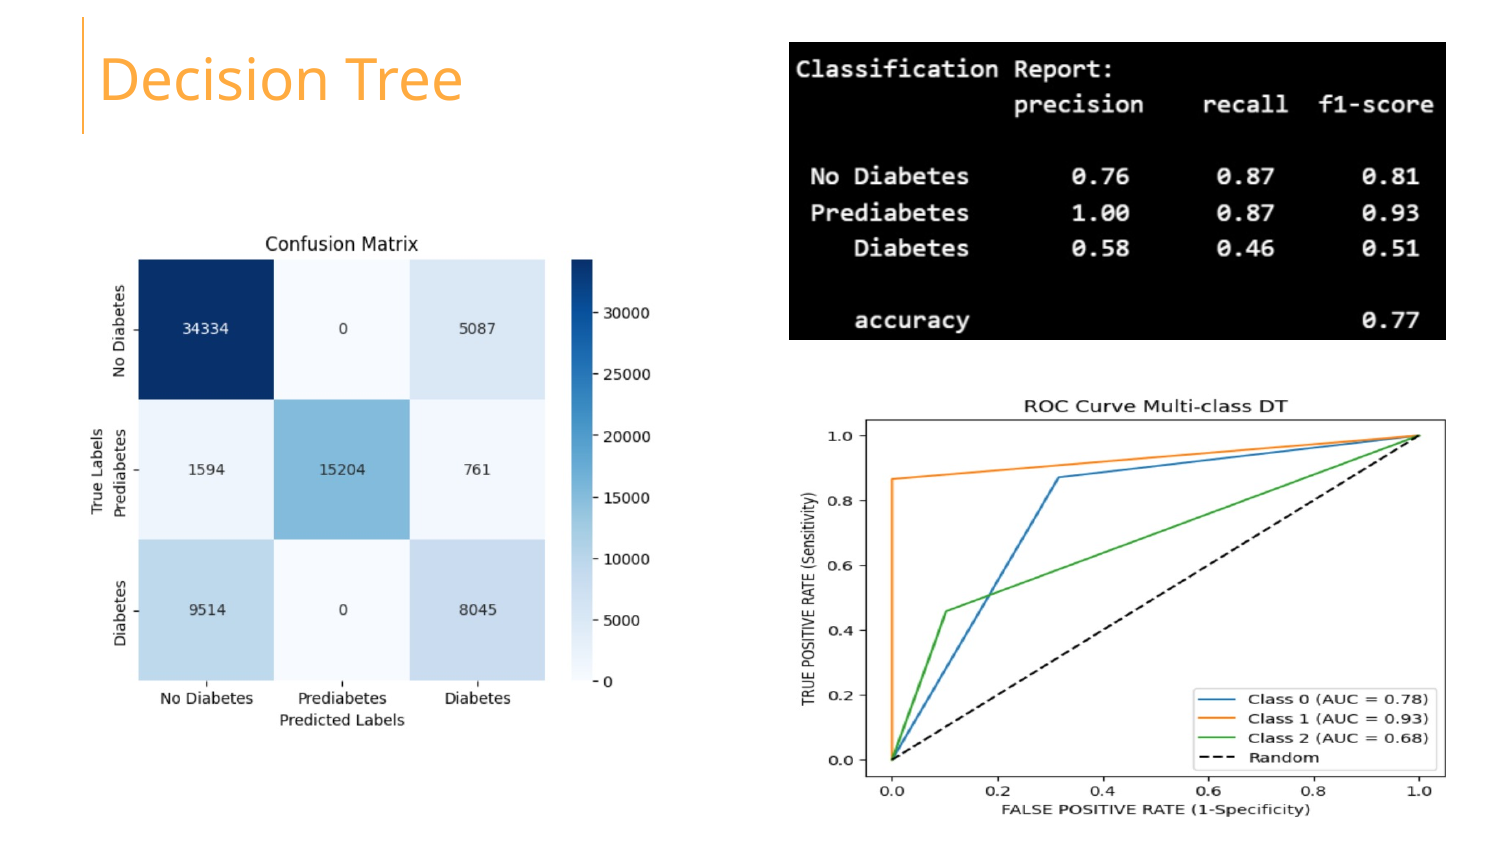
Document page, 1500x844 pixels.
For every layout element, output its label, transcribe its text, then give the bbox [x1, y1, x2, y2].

title Decision Tree [83, 26, 1024, 182]
picture [789, 42, 1446, 340]
picture [82, 227, 656, 731]
picture [789, 394, 1446, 817]
